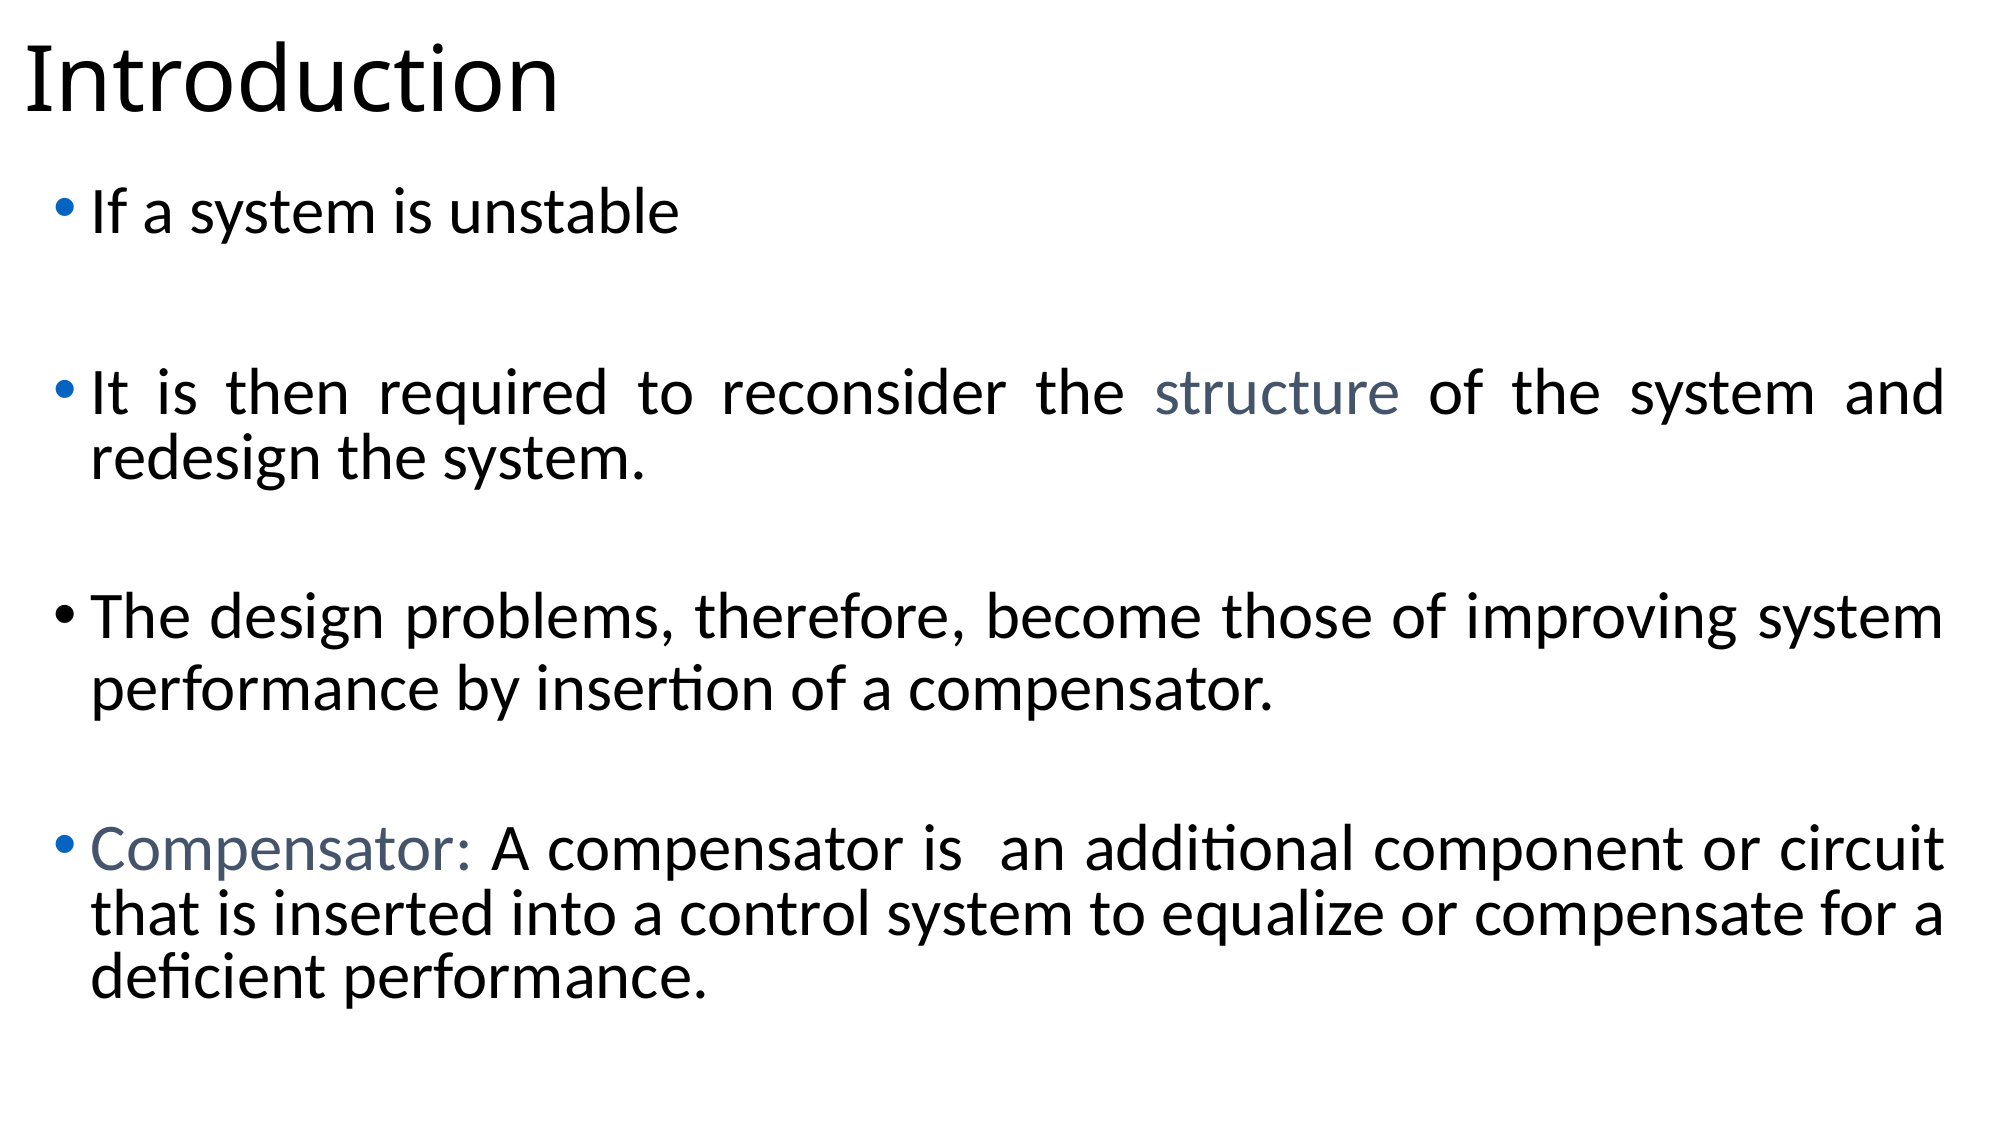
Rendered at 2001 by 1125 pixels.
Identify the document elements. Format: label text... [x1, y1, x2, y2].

list If a system is unstable It is then required to reconsider the structure of the system and redesign the system. The design problems, therefore, become those of improving system performance by insertion of a compensator. Compensator: A compensator is an additional component or circuit that is inserted into a control system to equalize or compensate for a deficient performance. [38, 174, 1962, 1091]
title Introduction [9, 3, 615, 161]
